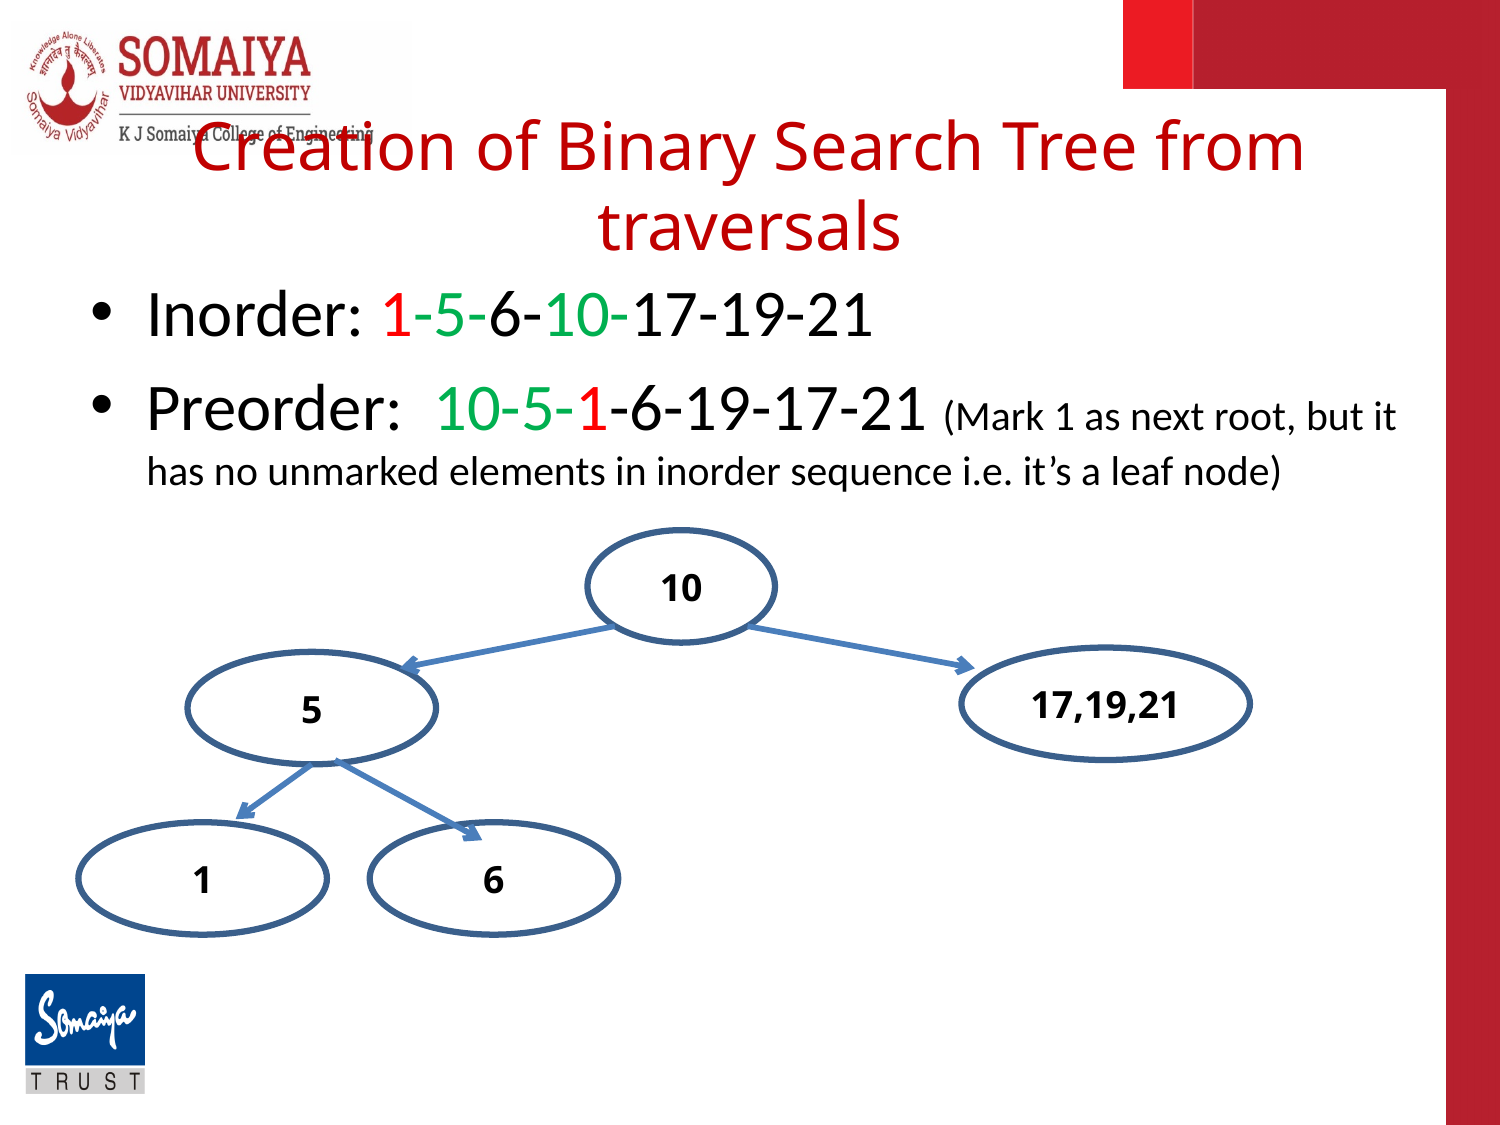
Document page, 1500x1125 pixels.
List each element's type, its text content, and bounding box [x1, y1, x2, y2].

text_box 6 [367, 820, 621, 937]
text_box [235, 764, 312, 820]
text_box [747, 625, 976, 669]
text_box 17,19,21 [959, 645, 1253, 763]
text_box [399, 625, 616, 669]
title Creation of Binary Search Tree from traversals [20, 90, 1440, 278]
text_box 5 [185, 649, 439, 767]
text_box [334, 759, 483, 841]
picture [1123, 0, 1500, 1125]
picture [25, 974, 145, 1094]
text_box 1 [76, 820, 330, 937]
picture [11, 21, 412, 156]
text_box 10 [585, 528, 778, 645]
list Inorder: 1-5-6-10-17-19-21 Preorder: 10-5-1-6-19-17-21 (Mark 1 as next root, but it has no unmarked elements in inorder sequence i.e. it’s a leaf node) [75, 278, 1425, 1005]
